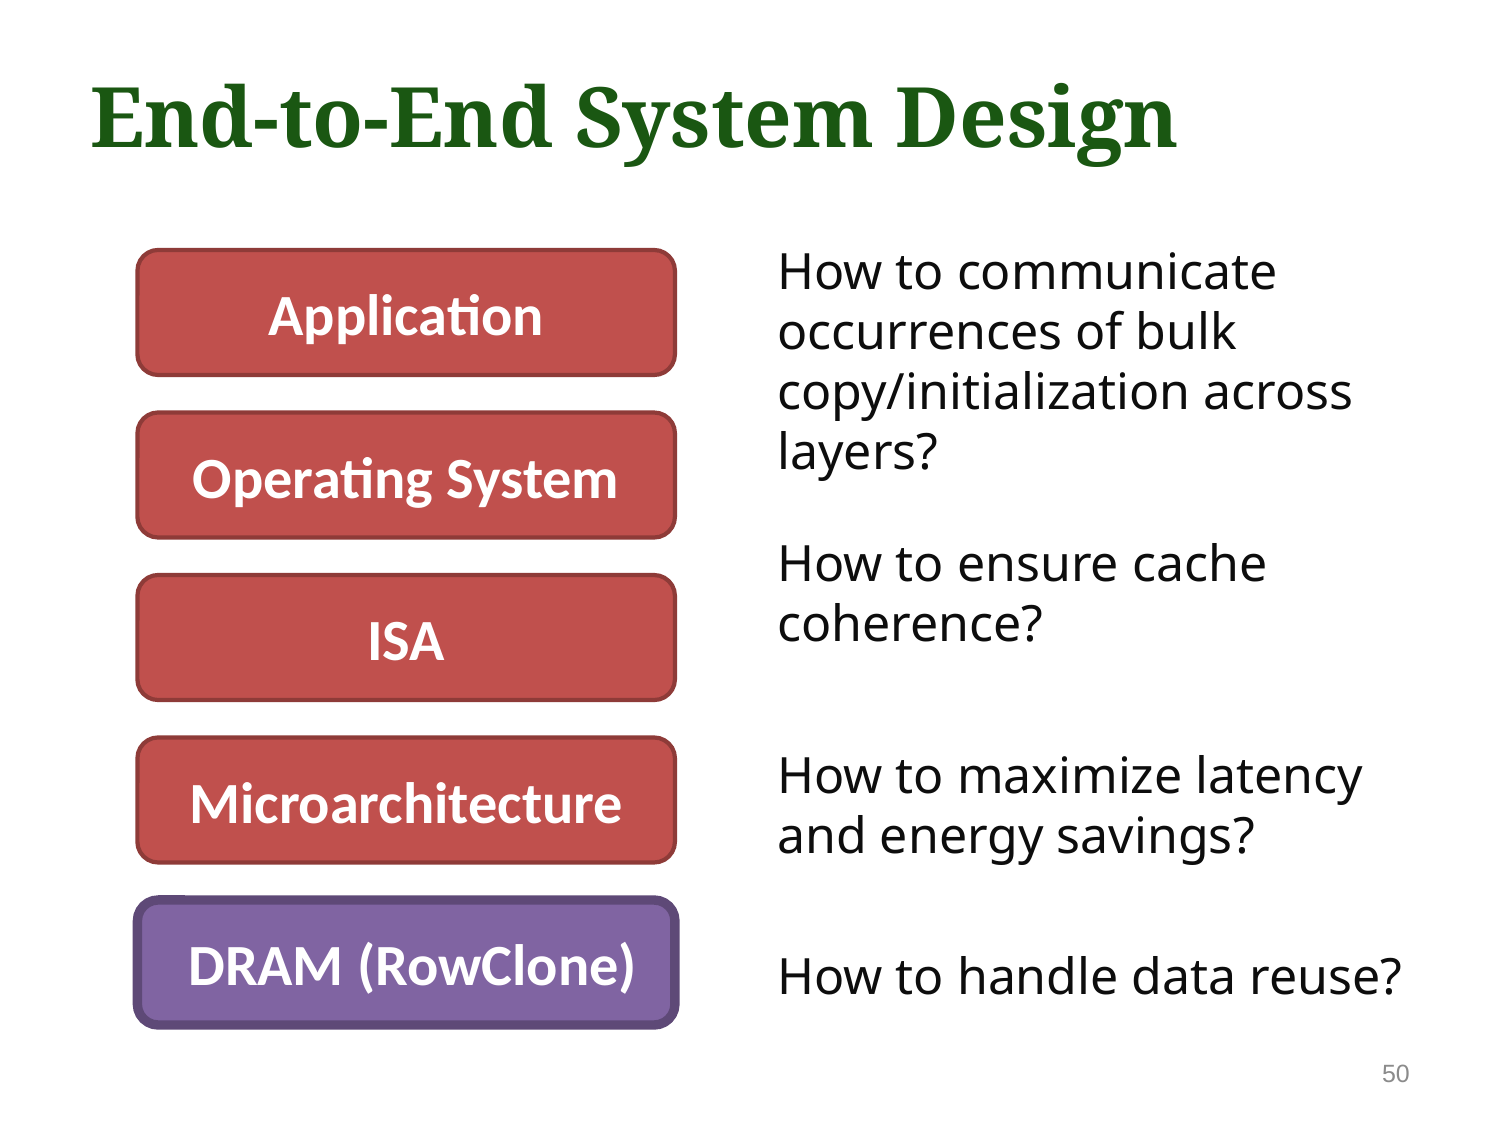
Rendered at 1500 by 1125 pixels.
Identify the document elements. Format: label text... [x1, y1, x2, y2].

text_box Microarchitecture [135, 735, 678, 865]
text_box DRAM (RowClone) [135, 897, 678, 1028]
text_box How to maximize latency and energy savings? [762, 780, 1450, 872]
slide_number 50 [1074, 1042, 1425, 1103]
text_box How to communicate occurrences of bulk copy/initialization across layers? [762, 231, 1450, 487]
text_box How to ensure cache coherence? [762, 524, 1450, 780]
text_box ISA [135, 572, 678, 703]
text_box Operating System [135, 410, 678, 540]
text_box How to handle data reuse? [762, 937, 1450, 1012]
text_box Application [135, 247, 678, 378]
title End-to-End System Design [75, 20, 1425, 209]
